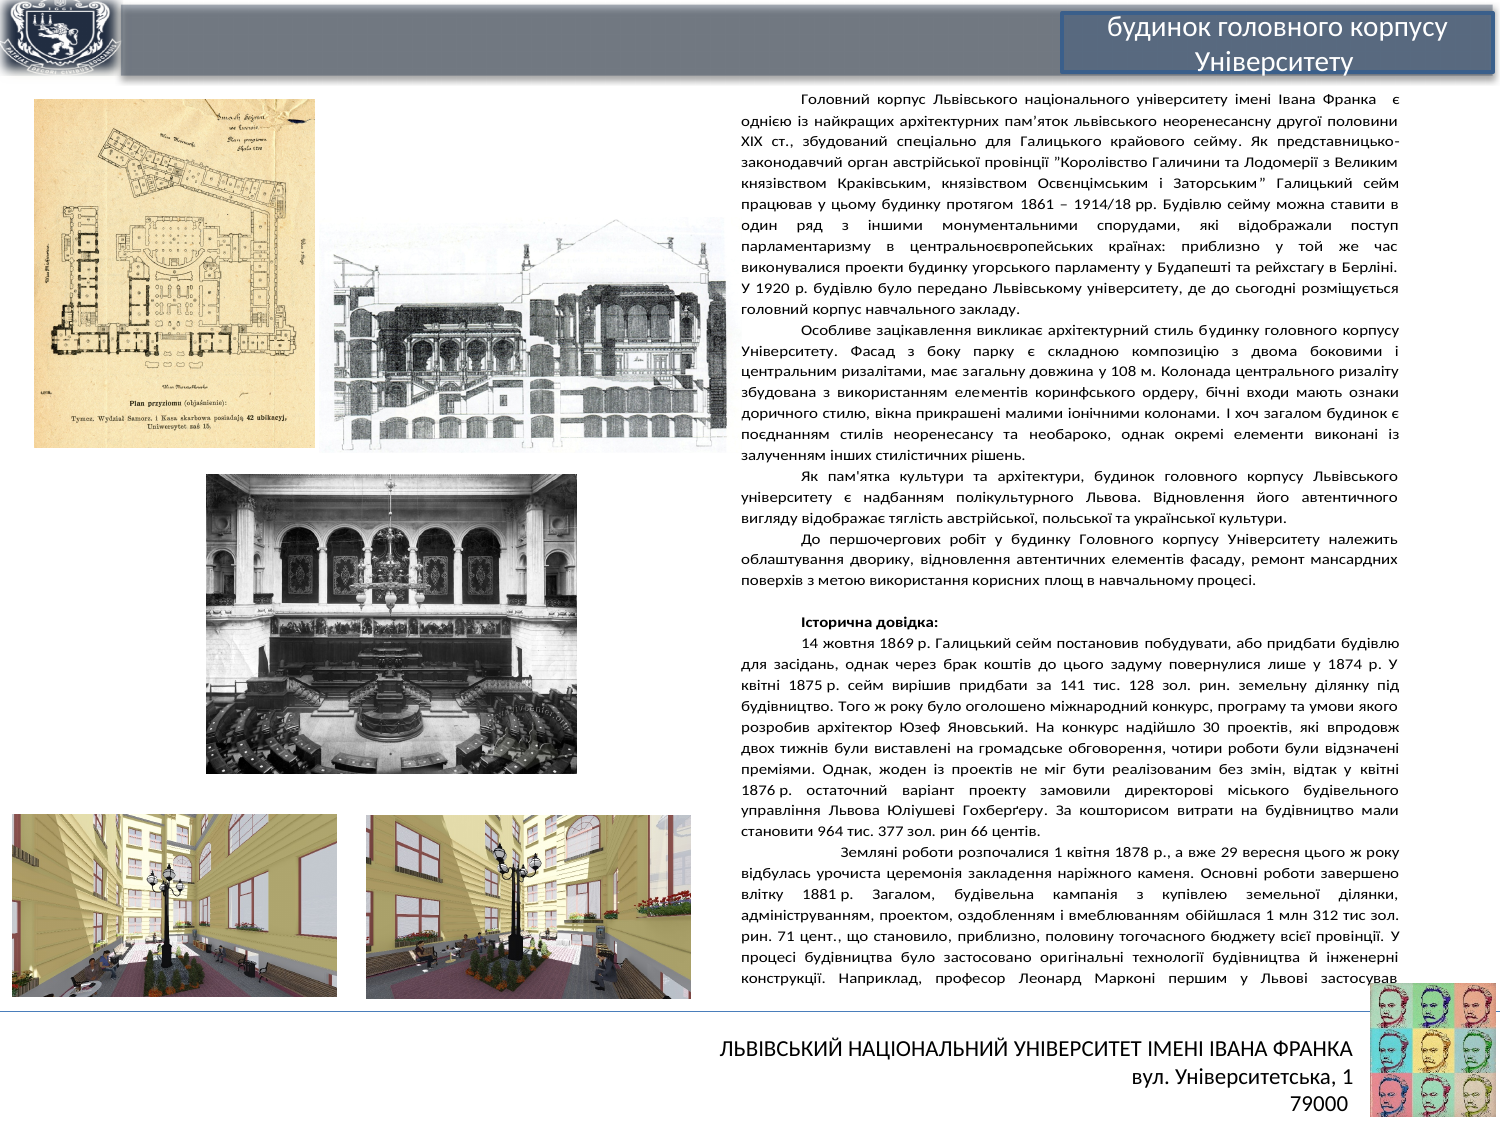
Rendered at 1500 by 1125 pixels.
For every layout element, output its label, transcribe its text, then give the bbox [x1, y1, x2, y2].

text_box будинок головного корпусу Університету [1060, 11, 1495, 74]
text_box [126, 4, 1494, 76]
picture [12, 813, 337, 997]
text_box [740, 90, 1400, 991]
picture [1369, 982, 1497, 1117]
picture [366, 815, 692, 999]
picture [34, 99, 315, 448]
text_box ЛЬВІВСЬКИЙ НАЦІОНАЛЬНИЙ УНІВЕРСИТЕТ ІМЕНІ ІВАНА ФРАНКА вул. Університетська, 1 79000 [704, 1026, 1369, 1124]
picture [318, 217, 742, 453]
picture [206, 474, 577, 775]
picture [0, 0, 123, 76]
